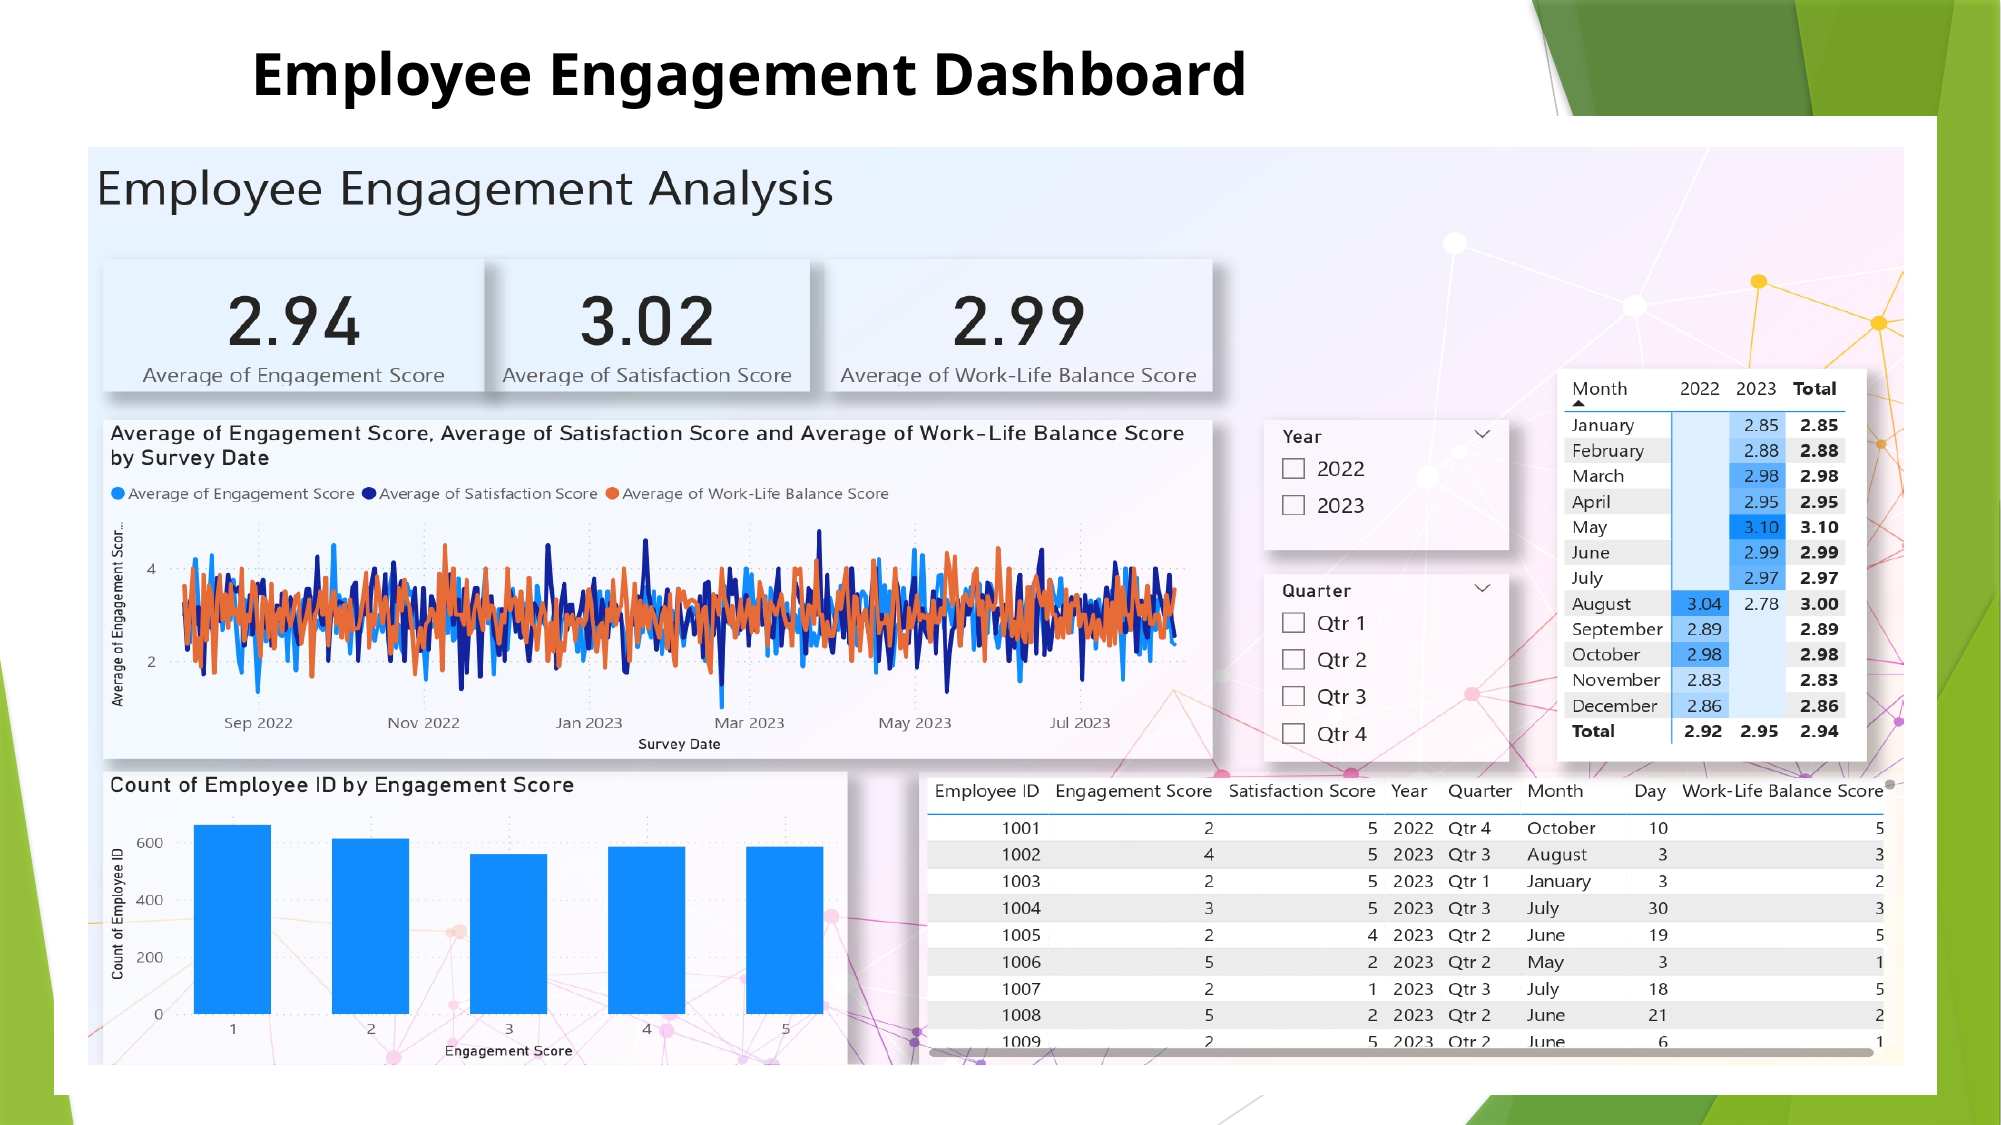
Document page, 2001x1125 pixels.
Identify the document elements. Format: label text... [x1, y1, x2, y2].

text_box Employee Engagement Dashboard [236, 29, 1264, 115]
picture [54, 116, 1938, 1096]
